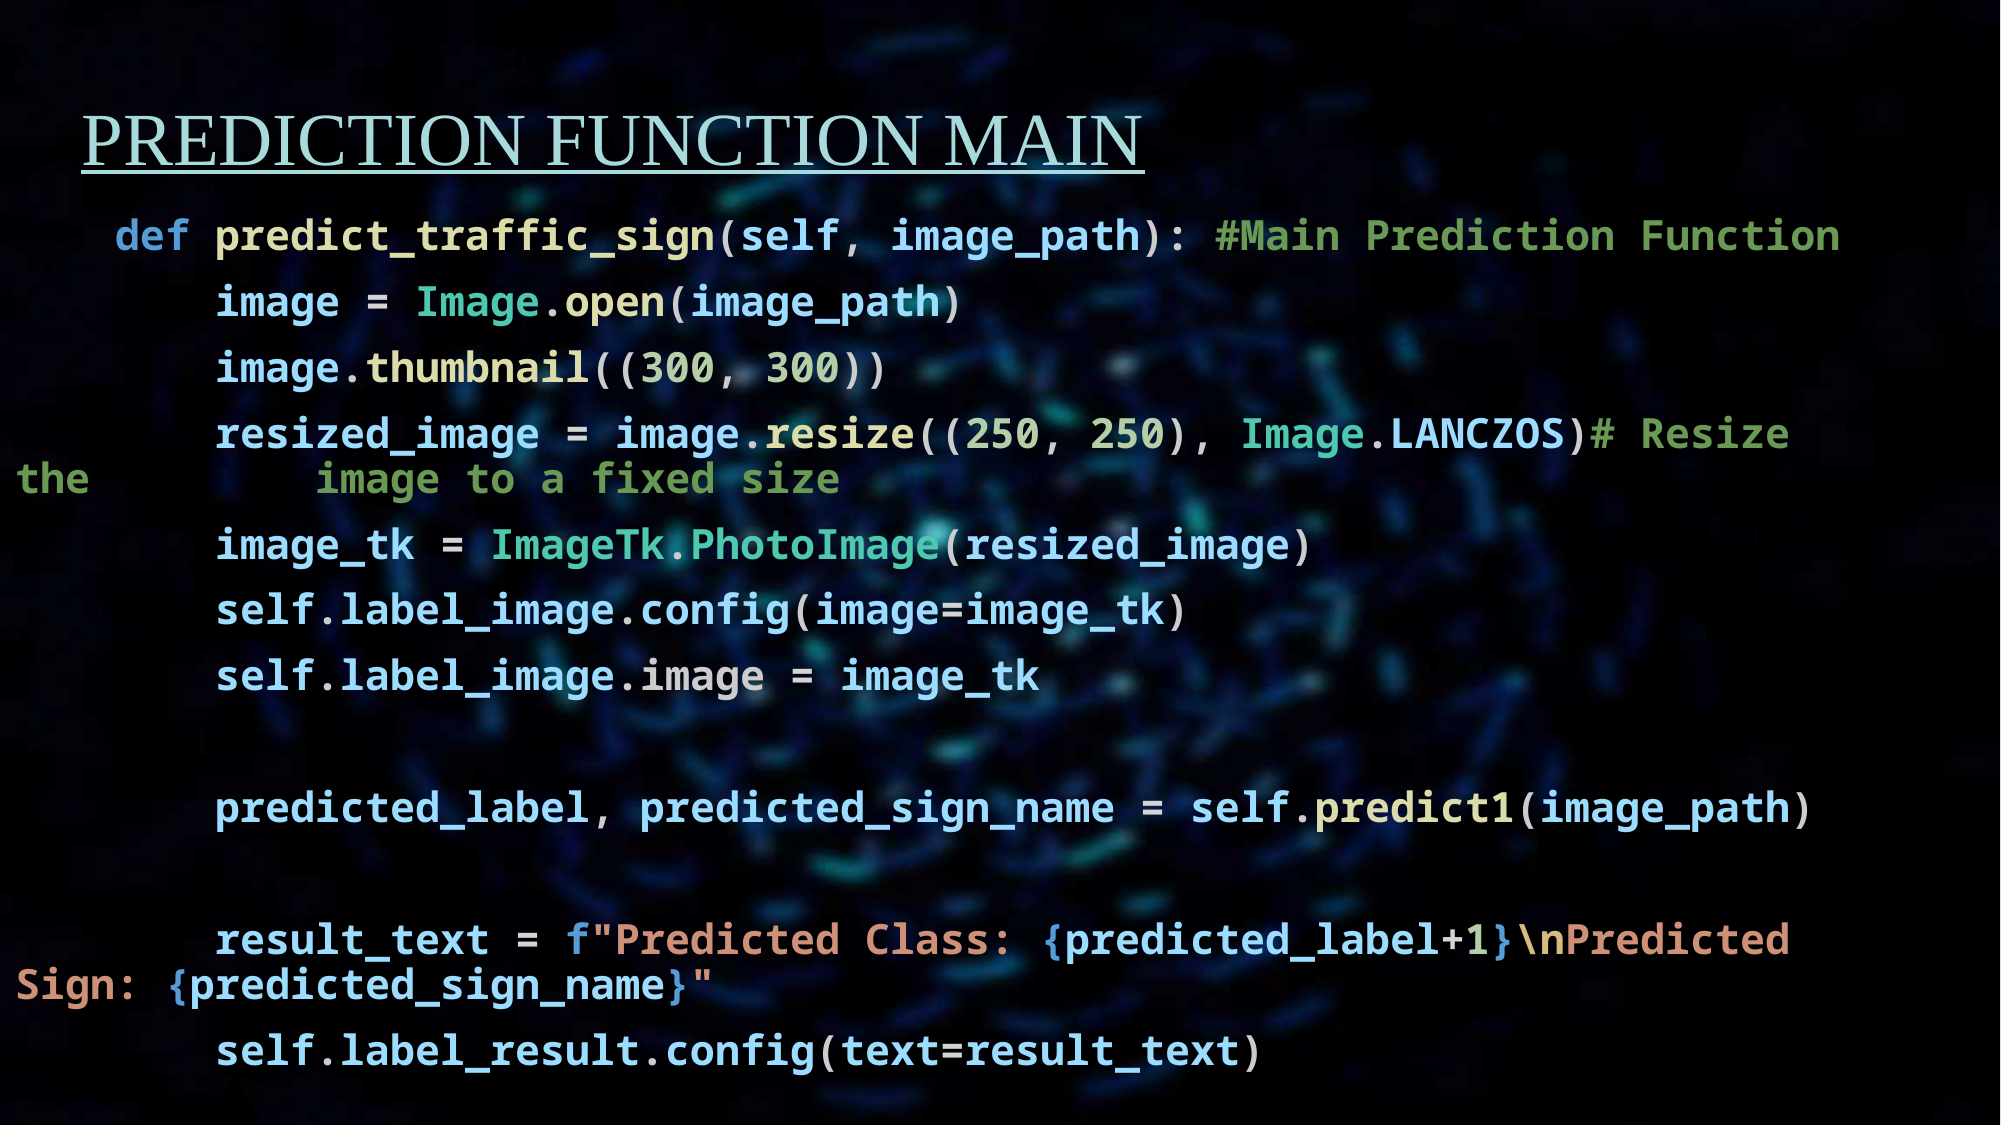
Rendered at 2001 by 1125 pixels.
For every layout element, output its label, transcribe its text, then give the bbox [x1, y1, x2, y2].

title Prediction function main [66, 32, 1792, 141]
picture [0, 0, 2001, 1125]
list def predict_traffic_sign(self, image_path): #Main Prediction Function image = Image.open(image_path) image.thumbnail((300, 300)) resized_image = image.resize((250, 250), Image.LANCZOS)# Resize the image to a fixed size image_tk = ImageTk.PhotoImage(resized_image) self.label_image.config(image=image_tk) self.label_image.image = image_tk predicted_label, predicted_sign_name = self.predict1(image_path) result_text = f"Predicted Class: {predicted_label+1}\nPredicted Sign: {predicted_sign_name}" self.label_result.config(text=result_text) [0, 141, 1858, 1093]
